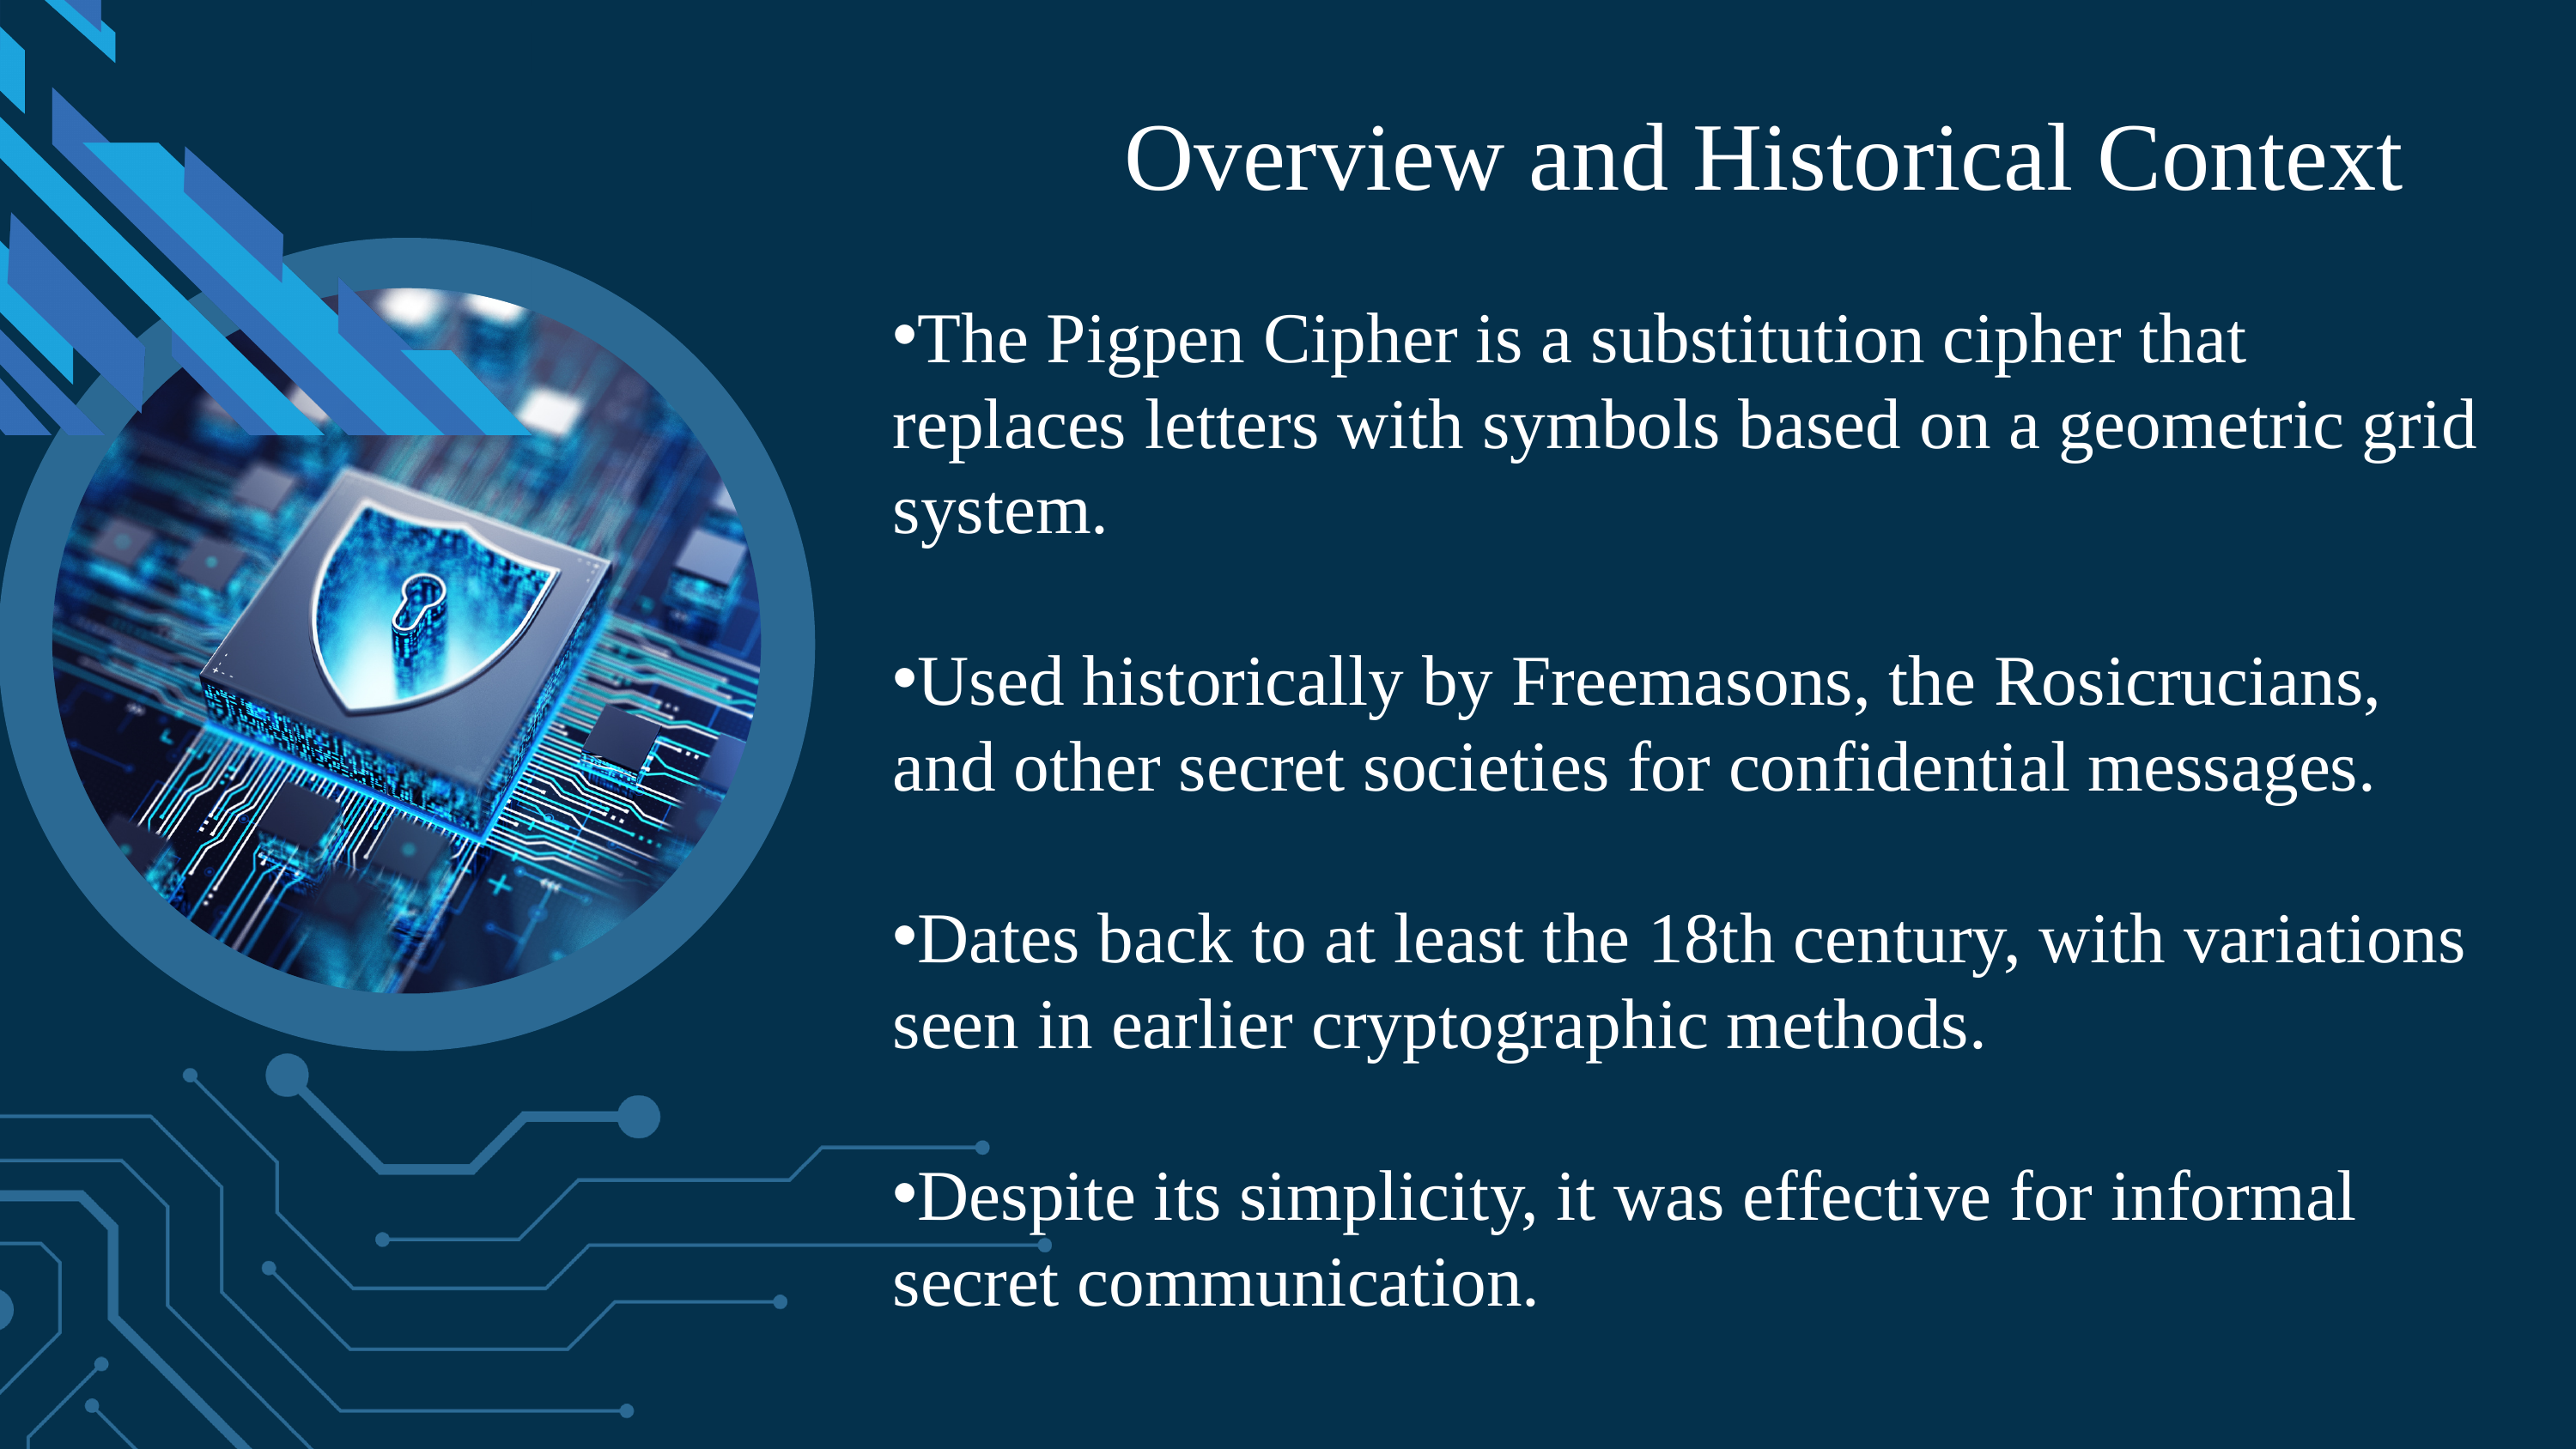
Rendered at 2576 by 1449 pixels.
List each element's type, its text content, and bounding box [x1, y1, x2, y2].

text_box [0, 0, 532, 235]
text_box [0, 237, 834, 1052]
text_box Overview and Historical Context [1124, 49, 2497, 210]
text_box [0, 1051, 1052, 1449]
text_box The Pigpen Cipher is a substitution cipher that replaces letters with symbols based on a geometric grid system. Used historically by Freemasons, the Rosicrucians, and other secret societies for confidential messages. Dates back to at least the 18th century, with variations seen in earlier cryptographic methods. Despite its simplicity, it was effective for informal secret communication. [879, 284, 2494, 1366]
